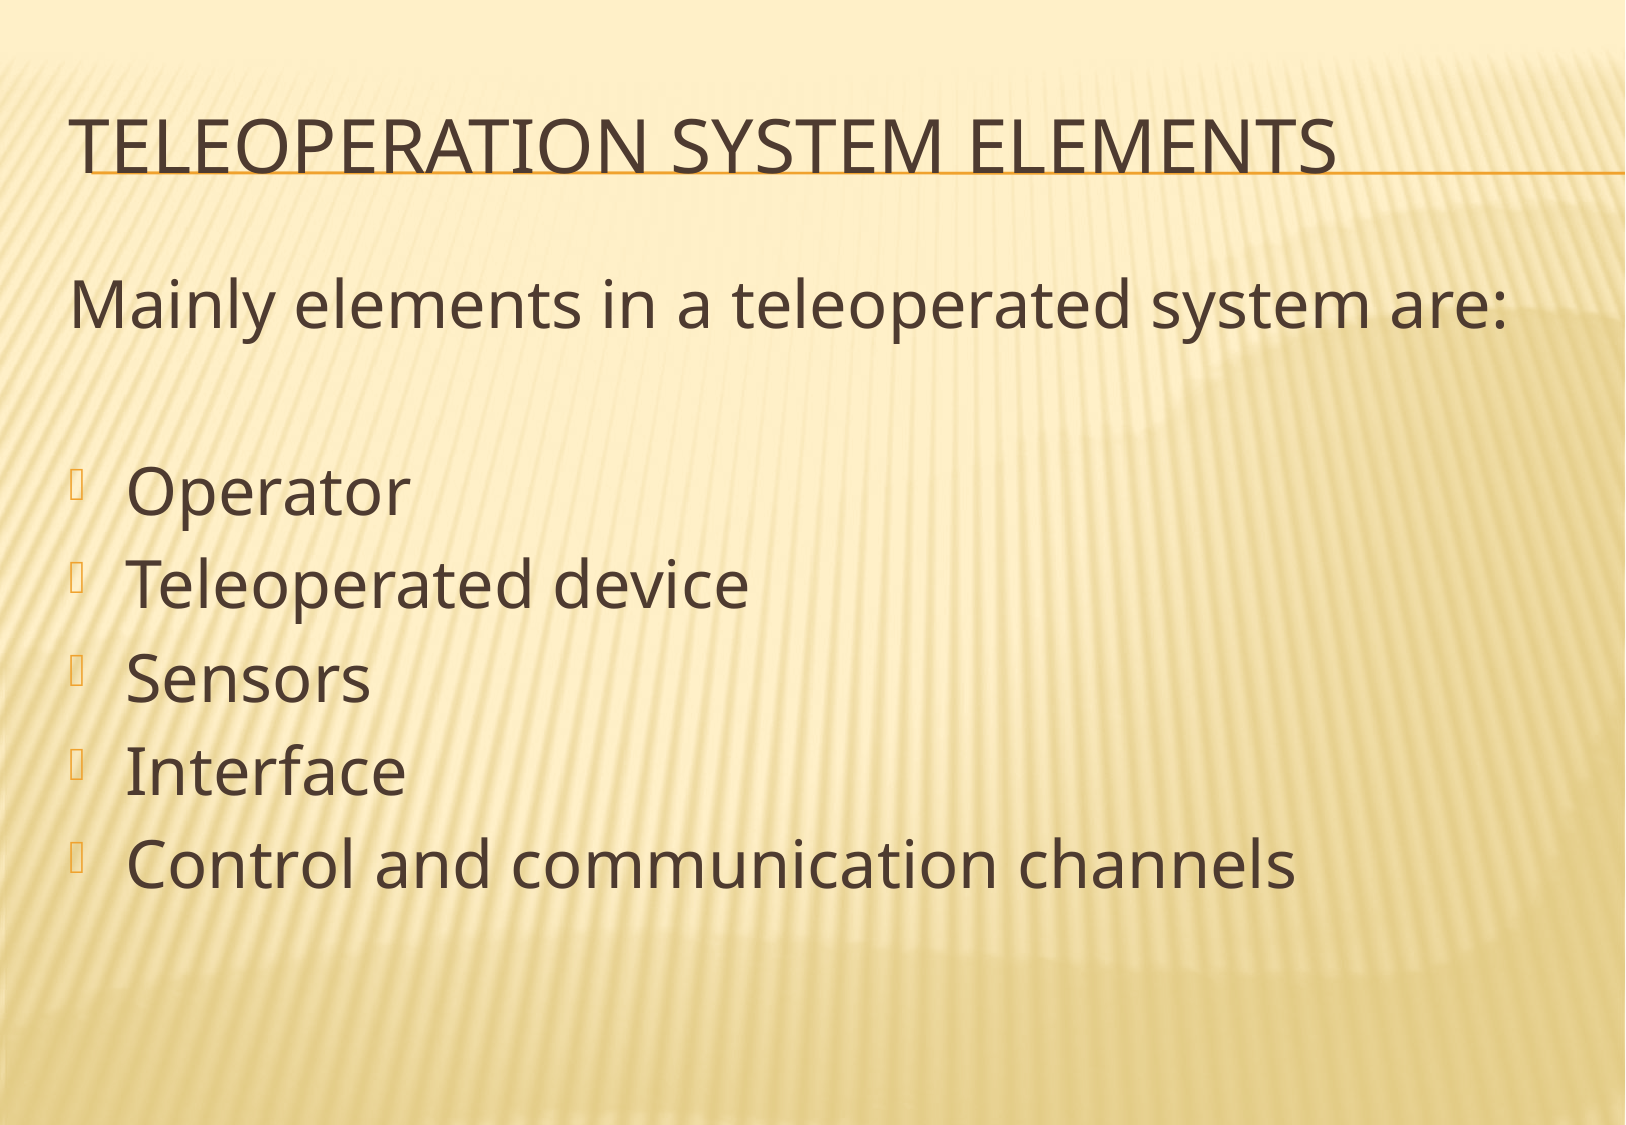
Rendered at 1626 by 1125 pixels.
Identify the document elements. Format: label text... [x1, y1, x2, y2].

title Teleoperation system elements [54, 75, 1598, 213]
list Mainly elements in a teleoperated system are: Operator Teleoperated device Sensors Interface Control and communication channels [54, 254, 1598, 998]
